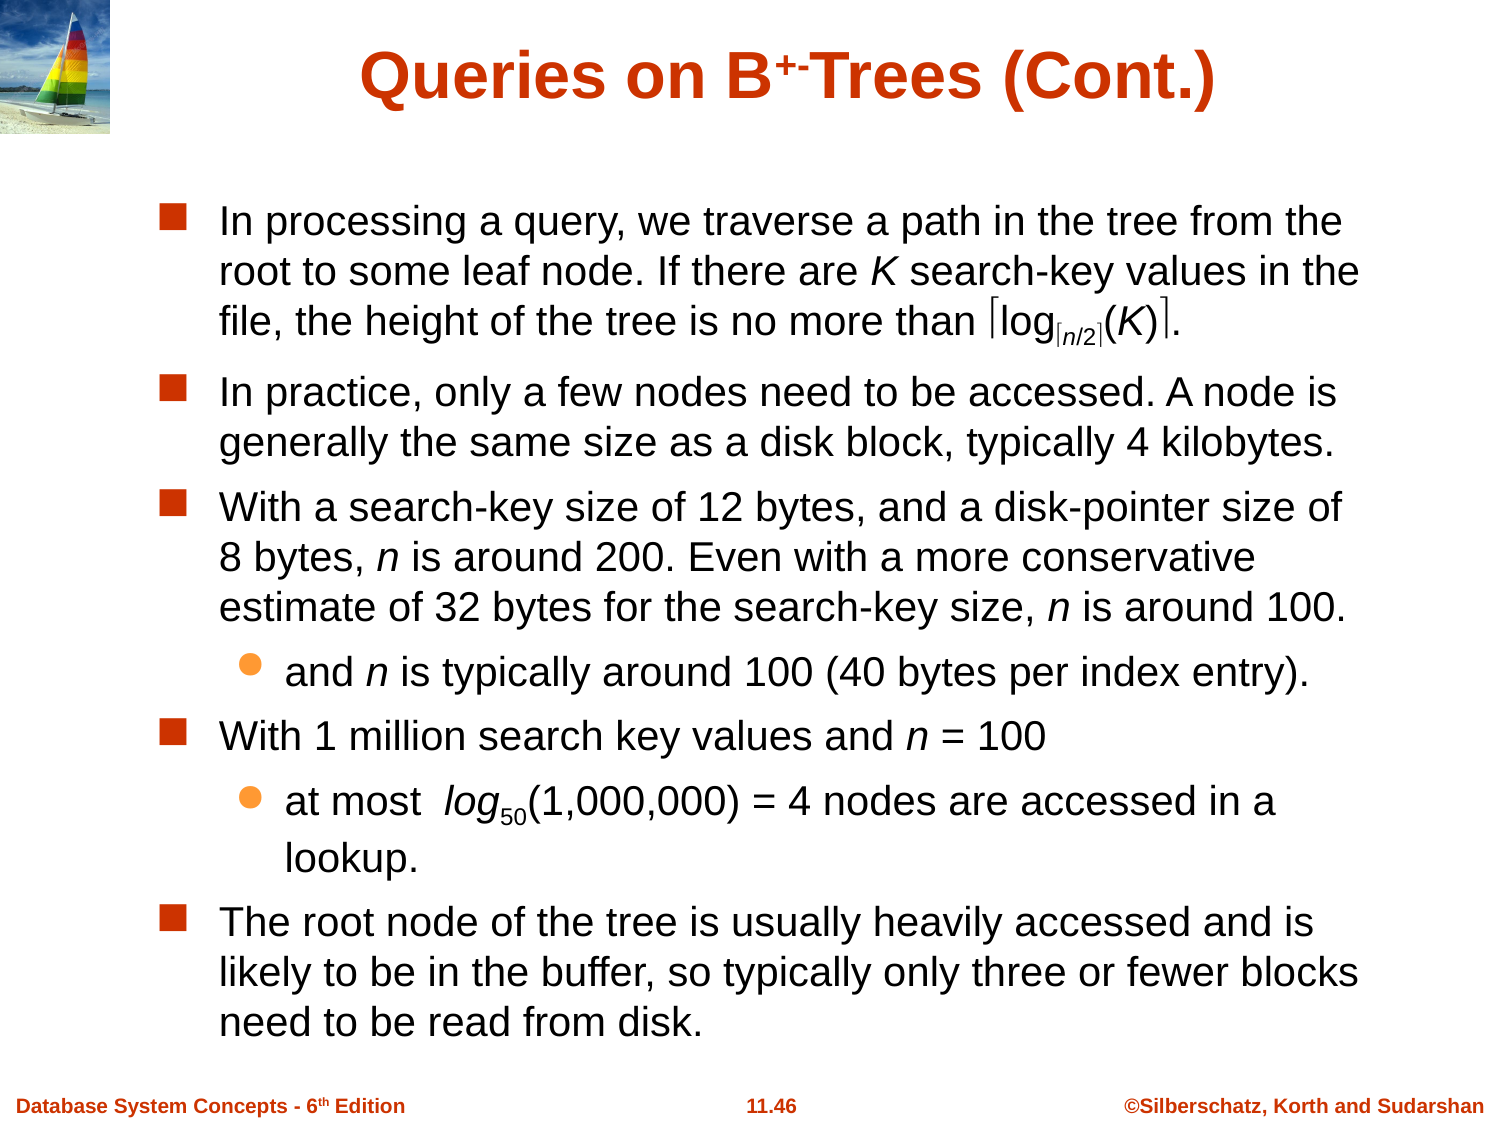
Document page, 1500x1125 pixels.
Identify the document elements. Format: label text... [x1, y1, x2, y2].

list In processing a query, we traverse a path in the tree from the root to some leaf node. If there are K search-key values in the file, the height of the tree is no more than logn/2(K). In practice, only a few nodes need to be accessed. A node is generally the same size as a disk block, typically 4 kilobytes. With a search-key size of 12 bytes, and a disk-pointer size of 8 bytes, n is around 200. Even with a more conservative estimate of 32 bytes for the search-key size, n is around 100. and n is typically around 100 (40 bytes per index entry). With 1 million search key values and n = 100 at most log50(1,000,000) = 4 nodes are accessed in a lookup. The root node of the tree is usually heavily accessed and is likely to be in the buffer, so typically only three or fewer blocks need to be read from disk. [147, 185, 1390, 1019]
title Queries on B+-Trees (Cont.) [125, 18, 1452, 120]
picture [0, 0, 110, 134]
